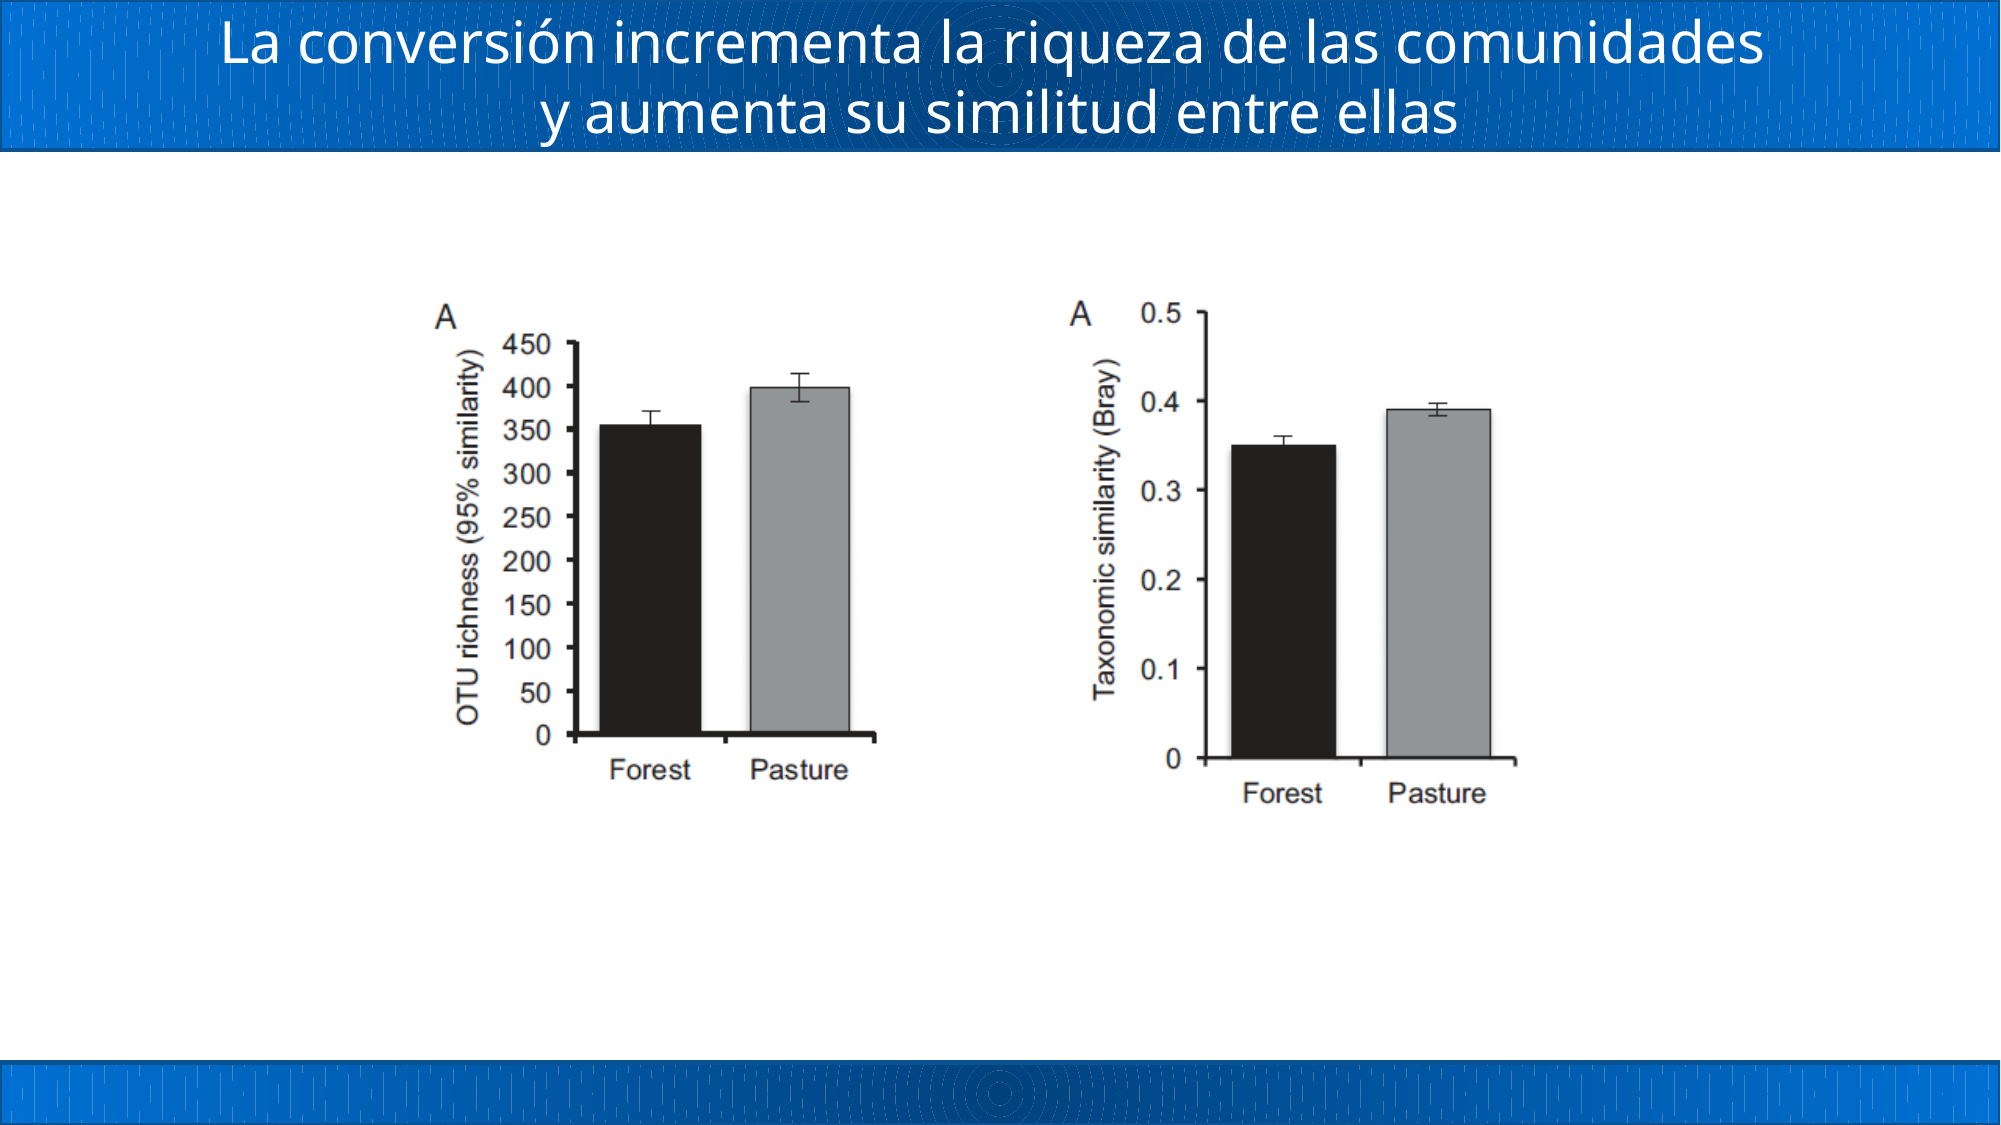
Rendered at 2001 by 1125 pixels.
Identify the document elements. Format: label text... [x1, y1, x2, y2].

picture [412, 287, 938, 801]
picture [1049, 287, 1554, 812]
title La conversión incrementa la riqueza de las comunidades y aumenta su similitud entre ellas [200, 0, 1800, 150]
